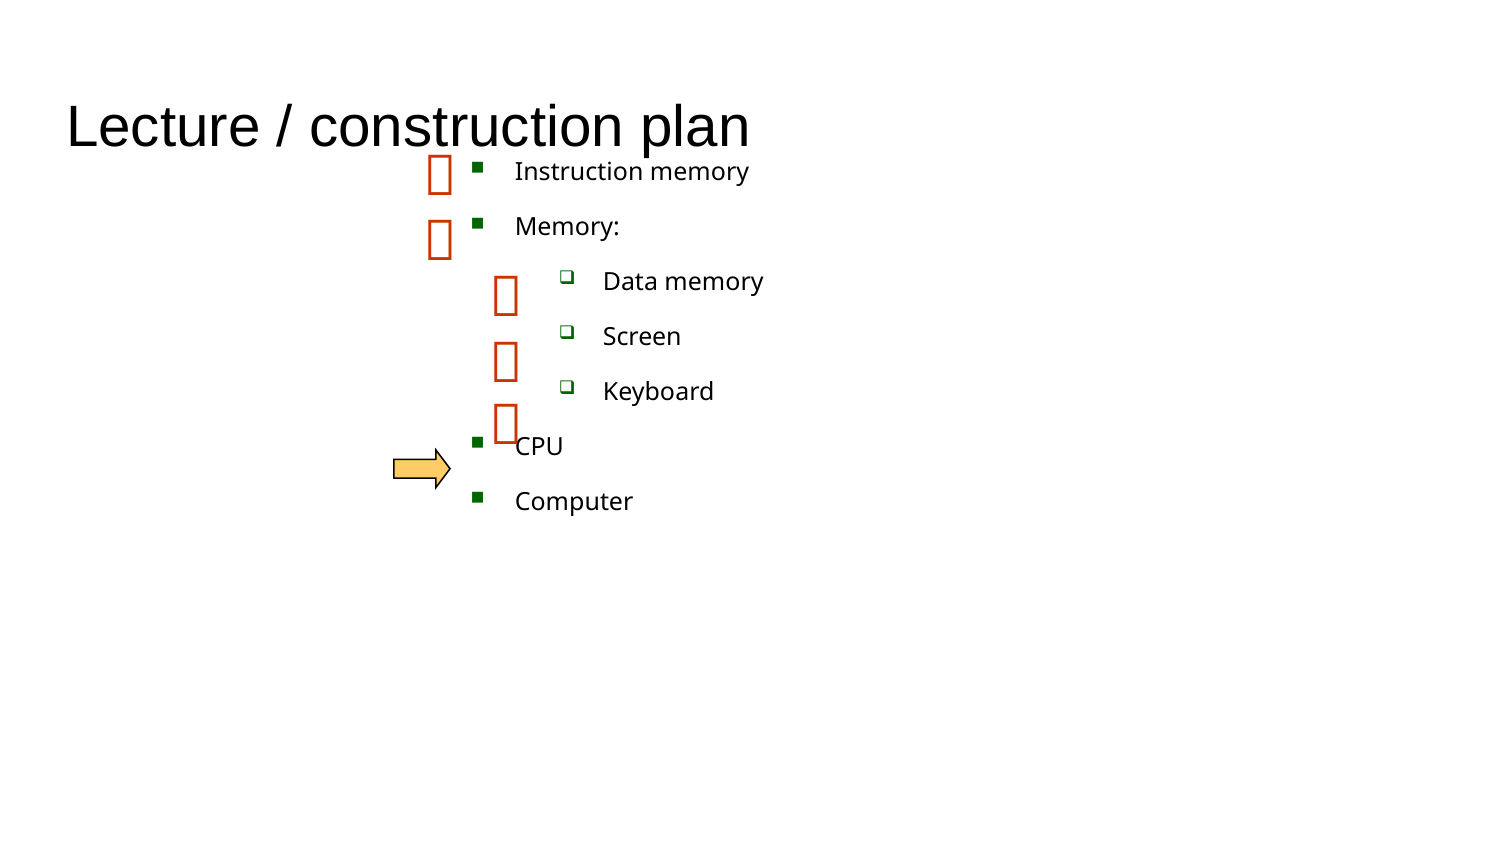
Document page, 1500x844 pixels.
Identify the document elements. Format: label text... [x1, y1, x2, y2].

text_box [393, 450, 451, 488]
title Lecture / construction plan [51, 72, 1449, 167]
text_box  [468, 380, 544, 463]
text_box Instruction memory Memory: Data memory Screen Keyboard CPU Computer [459, 150, 1053, 691]
text_box  [468, 253, 544, 318]
text_box  [403, 131, 478, 196]
text_box  [468, 318, 544, 380]
text_box  [403, 196, 478, 280]
